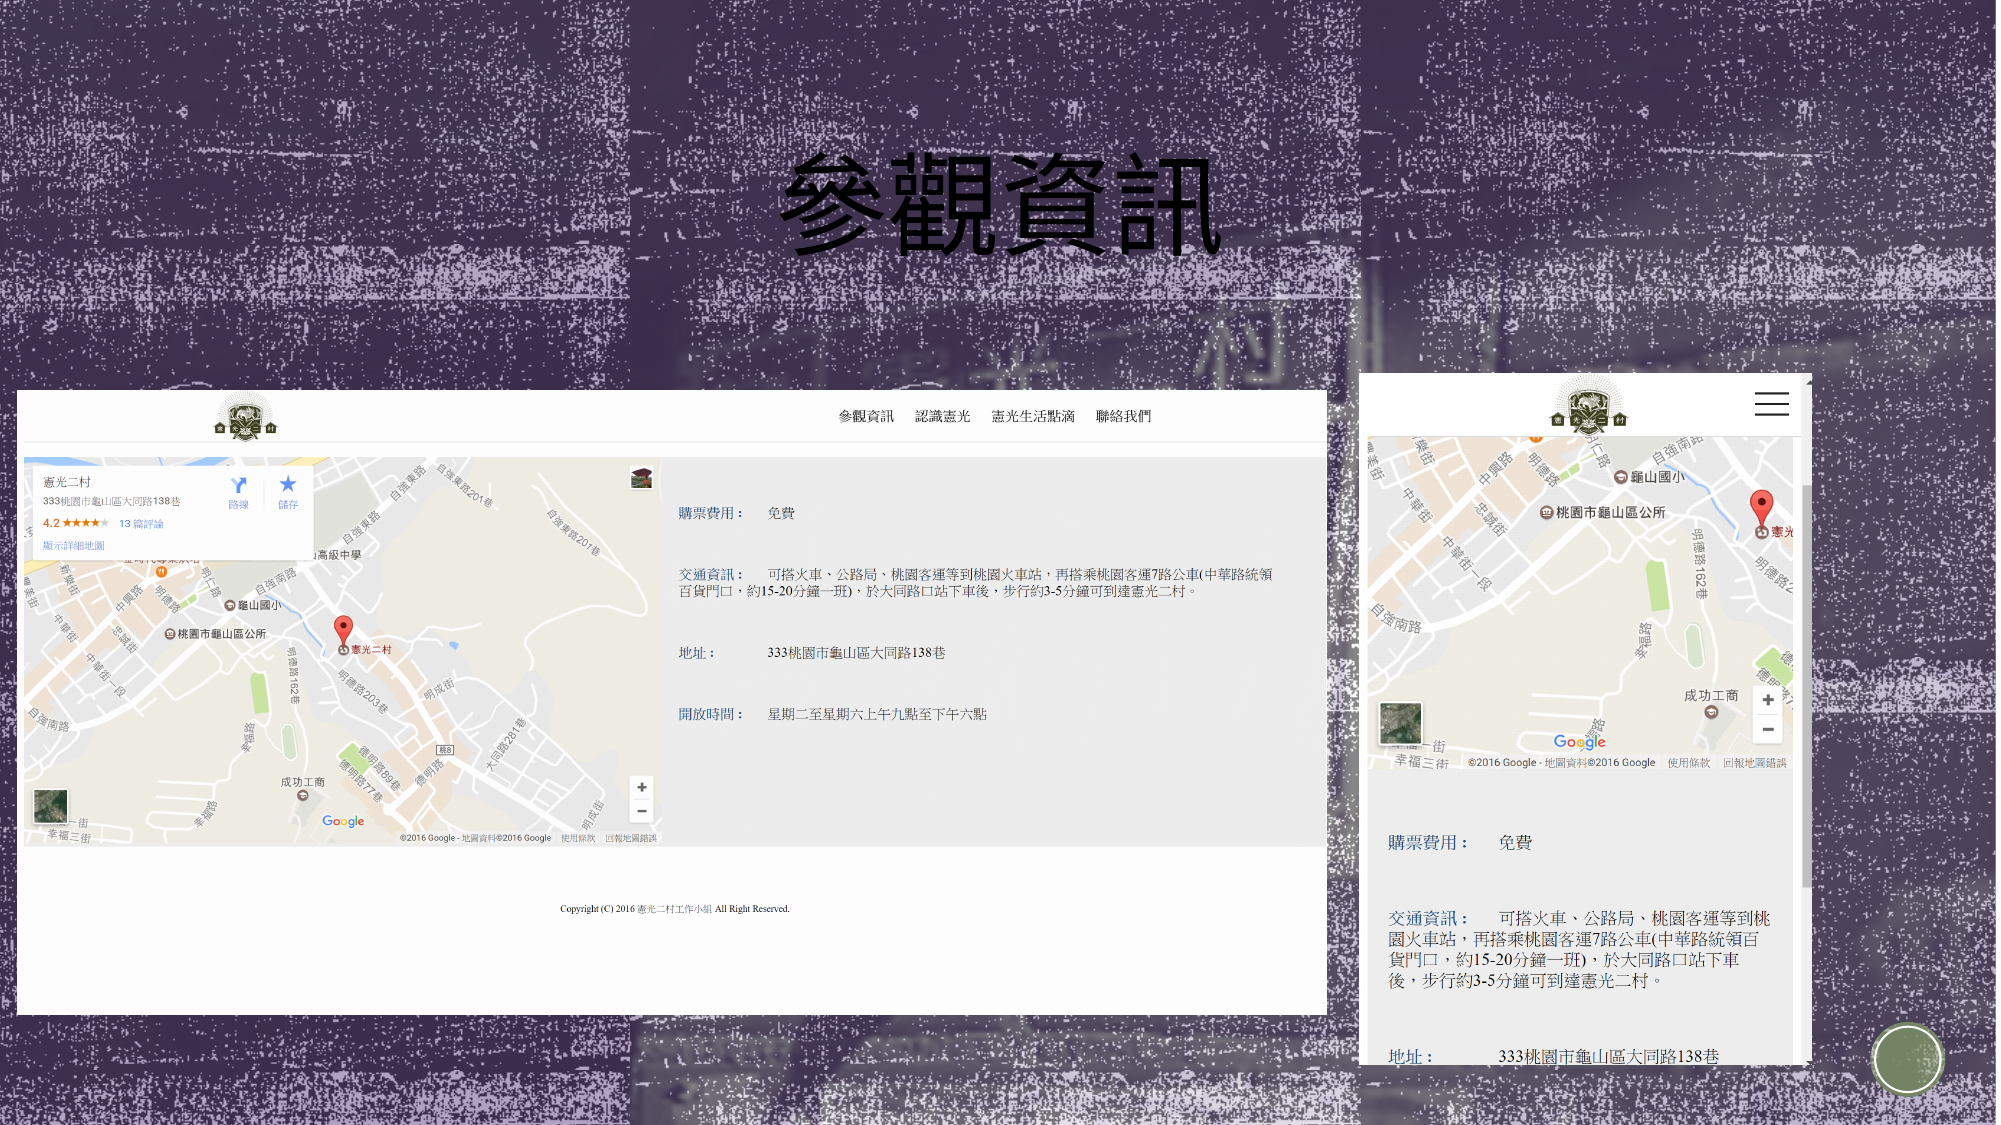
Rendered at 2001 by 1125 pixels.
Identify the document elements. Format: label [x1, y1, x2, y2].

text_box [1872, 1025, 1943, 1095]
picture [0, 2, 1993, 1124]
